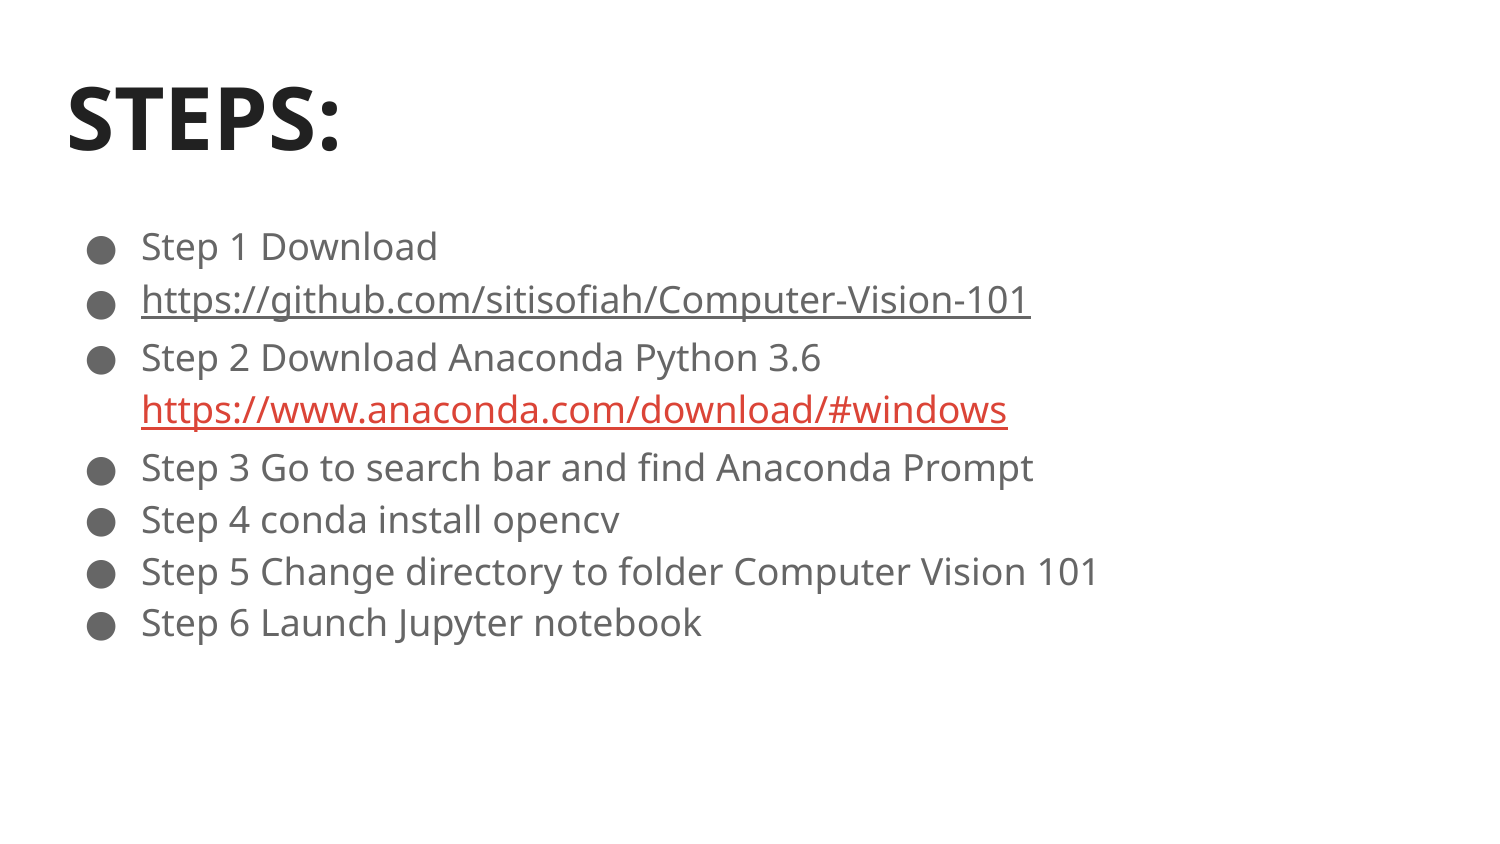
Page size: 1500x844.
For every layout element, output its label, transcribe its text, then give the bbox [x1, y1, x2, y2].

list Step 1 Download https://github.com/sitisofiah/Computer-Vision-101 Step 2 Download Anaconda Python 3.6 https://www.anaconda.com/download/#windows Step 3 Go to search bar and find Anaconda Prompt Step 4 conda install opencv Step 5 Change directory to folder Computer Vision 101 Step 6 Launch Jupyter notebook [51, 201, 1449, 684]
title STEPS: [51, 48, 1449, 180]
